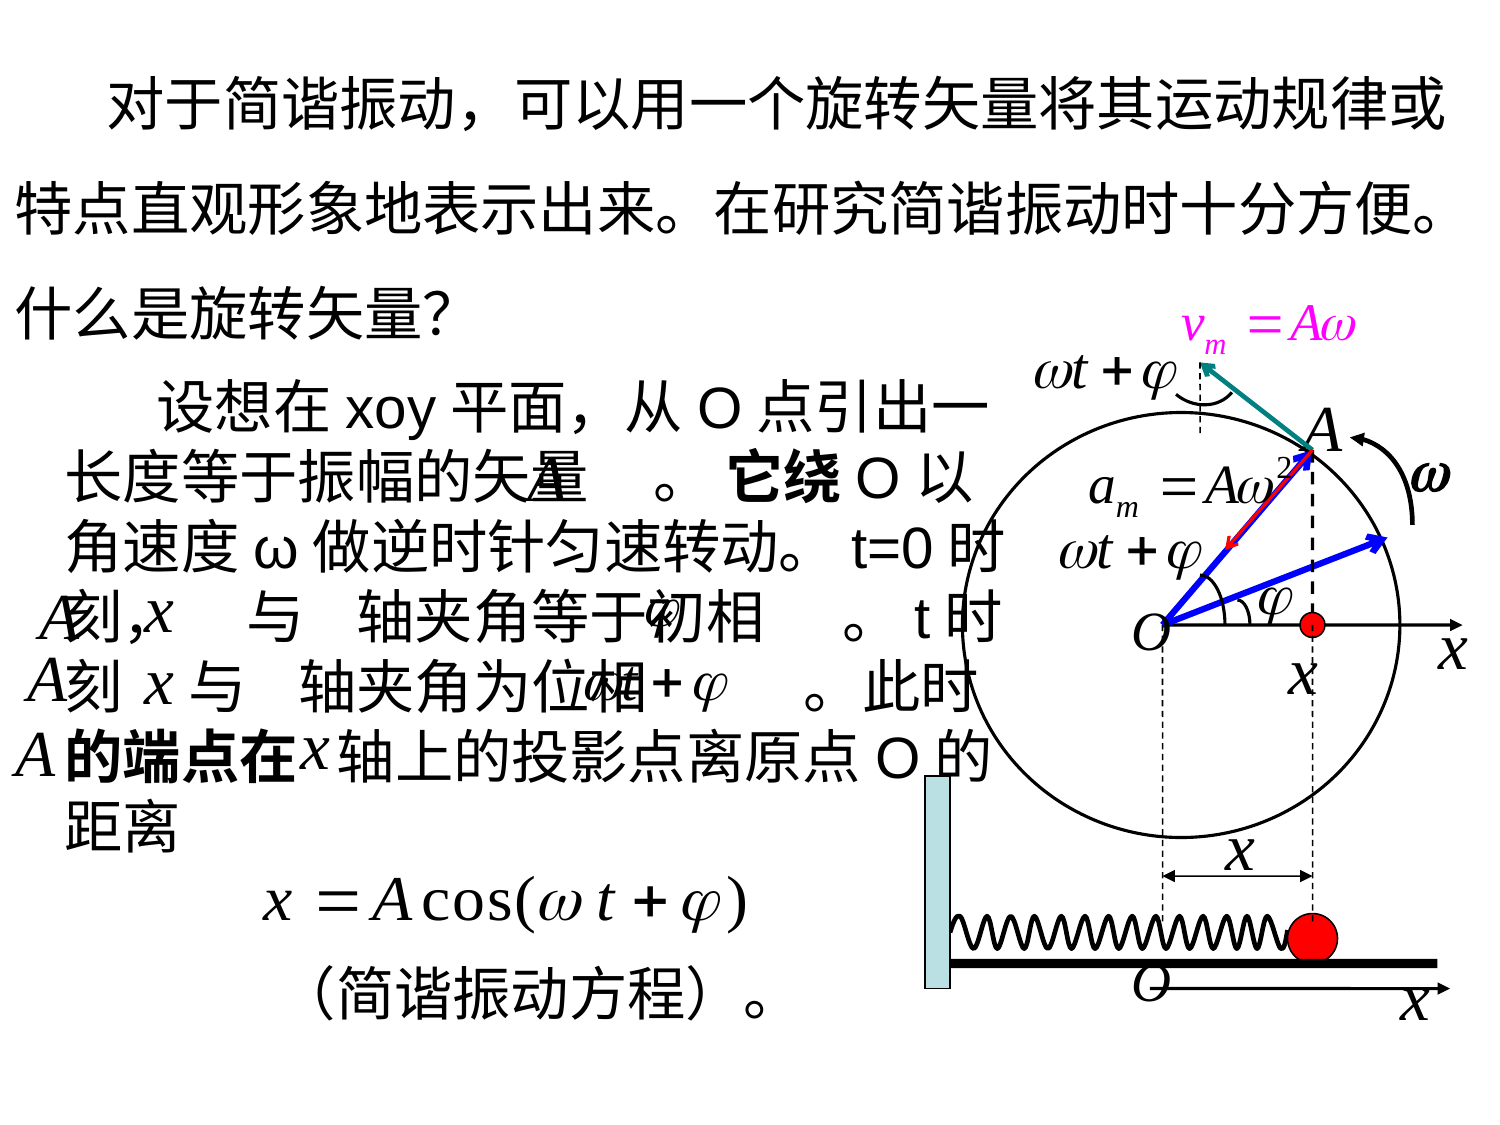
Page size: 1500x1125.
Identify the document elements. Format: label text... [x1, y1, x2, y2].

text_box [0, 699, 66, 788]
text_box [1444, 985, 1450, 992]
text_box 设想在xoy平面，从O点引出一长度等于振幅的矢量 。 它绕O以角速度ω做逆时针匀速转动。t=0时刻， 与 轴夹角等于初相 。t时刻 与 轴夹角为位相 。此时 的端点在 轴上的投影点离原点O的距离 [49, 362, 1025, 868]
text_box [1174, 287, 1365, 367]
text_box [1124, 599, 1181, 665]
text_box 对于简谐振动，可以用一个旋转矢量将其运动规律或特点直观形象地表示出来。在研究简谐振动时十分方便。什么是旋转矢量？ [0, 24, 1500, 355]
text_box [1424, 624, 1481, 687]
text_box [1200, 586, 1225, 626]
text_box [130, 660, 187, 722]
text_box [1024, 344, 1191, 413]
text_box [1191, 367, 1232, 405]
text_box [1304, 612, 1325, 638]
text_box [1287, 913, 1338, 963]
text_box [1450, 618, 1461, 624]
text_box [1249, 574, 1304, 639]
text_box [1025, 412, 1400, 838]
text_box [1237, 600, 1249, 625]
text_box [1079, 443, 1302, 531]
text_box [1274, 649, 1331, 712]
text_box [637, 587, 692, 651]
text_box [512, 424, 579, 513]
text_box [1124, 950, 1181, 1016]
text_box [1163, 869, 1212, 883]
text_box  [1392, 425, 1463, 510]
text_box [1387, 976, 1444, 1038]
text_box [130, 587, 187, 649]
text_box [1224, 531, 1242, 550]
text_box [950, 916, 1288, 949]
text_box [574, 656, 741, 725]
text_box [249, 862, 762, 945]
text_box [1269, 869, 1312, 883]
text_box [924, 775, 950, 989]
text_box （简谐振动方程）。 [263, 950, 818, 1035]
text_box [1049, 524, 1216, 594]
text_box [12, 624, 79, 713]
text_box [1349, 432, 1413, 525]
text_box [287, 724, 344, 787]
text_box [1287, 374, 1354, 463]
text_box [1313, 535, 1388, 567]
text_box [24, 562, 91, 650]
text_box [1212, 826, 1269, 888]
